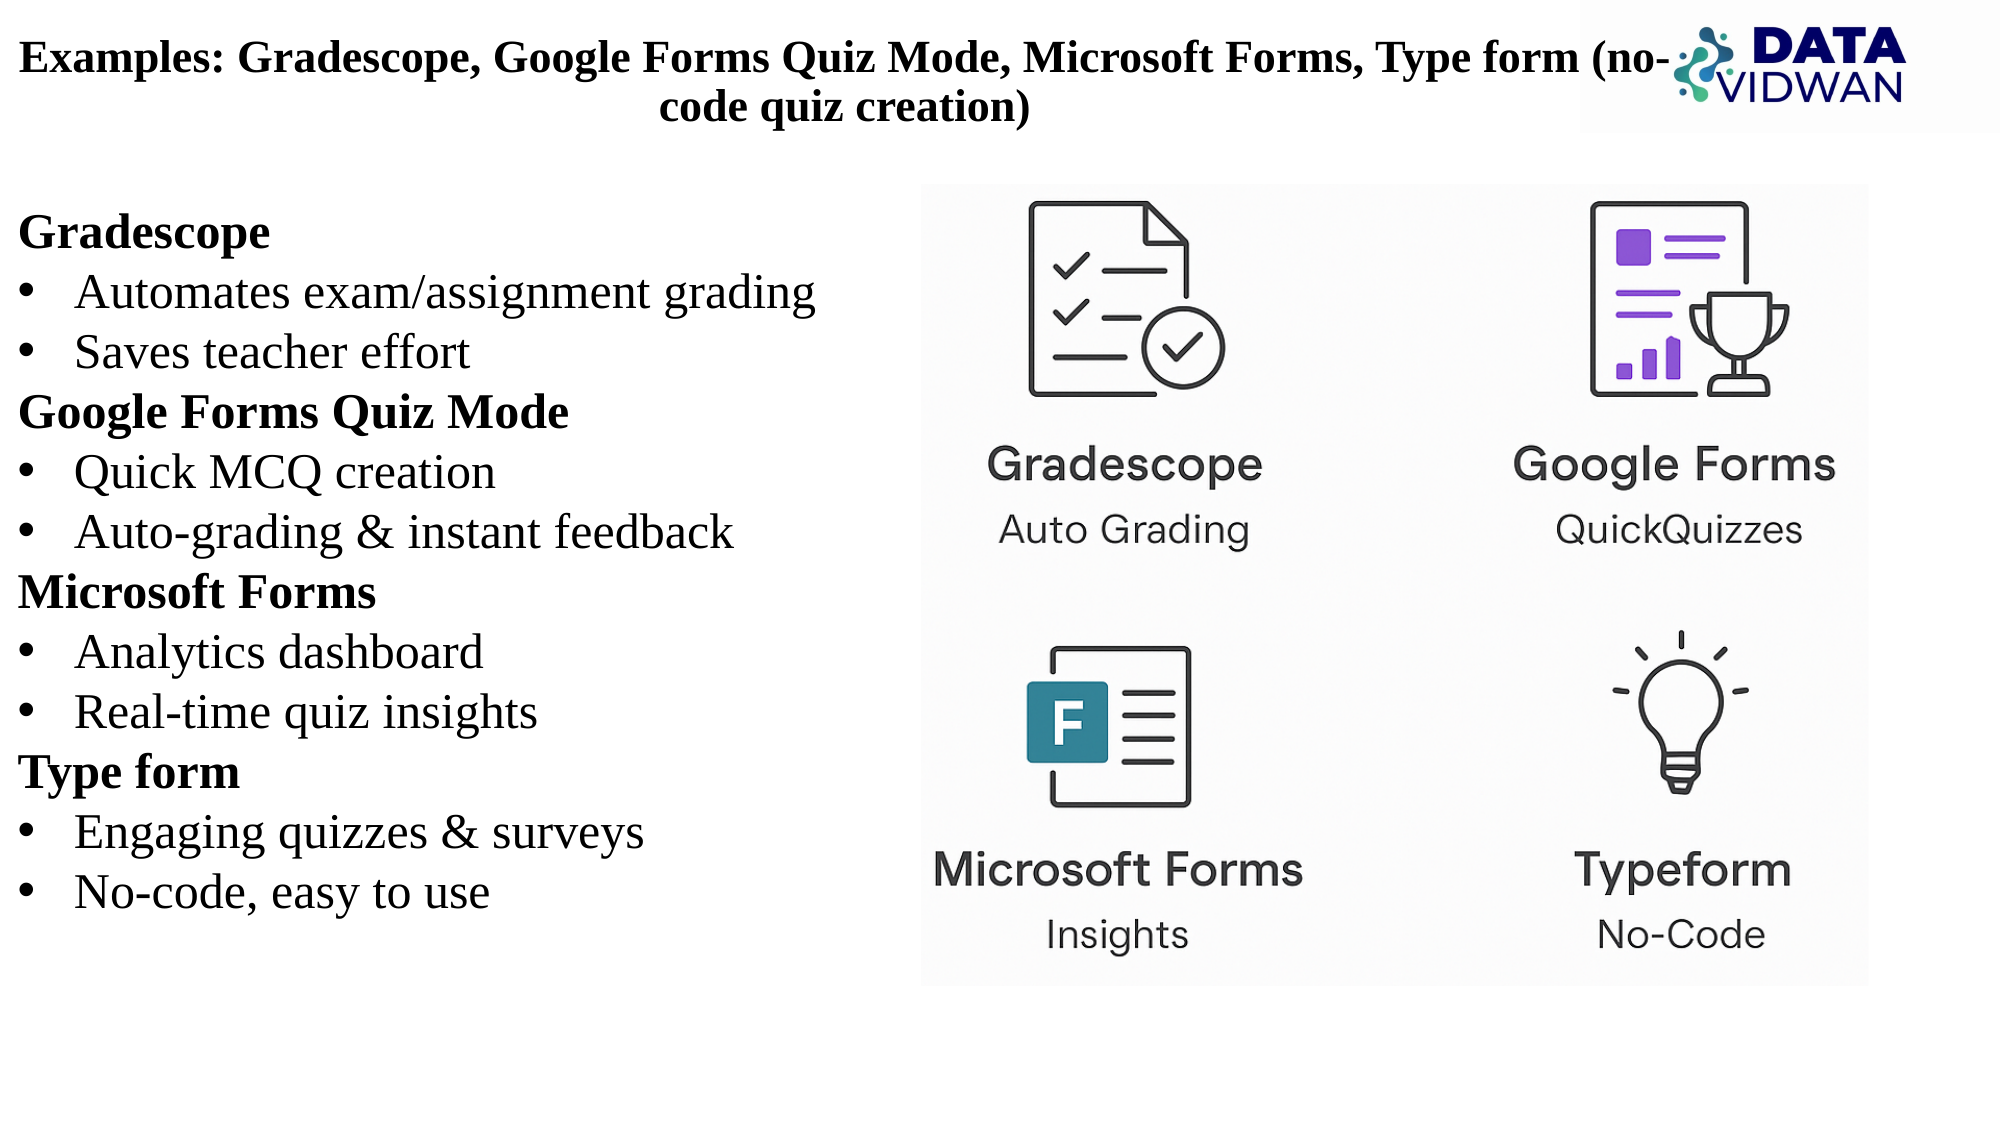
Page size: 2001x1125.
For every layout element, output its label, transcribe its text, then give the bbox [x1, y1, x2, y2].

list Examples: Gradescope, Google Forms Quiz Mode, Microsoft Forms, Type form (no-code quiz creation) [0, 25, 1690, 140]
picture [1580, 0, 2000, 133]
picture [920, 184, 1869, 986]
text_box Gradescope Automates exam/assignment grading Saves teacher effort Google Forms Quiz Mode Quick MCQ creation Auto-grading & instant feedback Microsoft Forms Analytics dashboard Real-time quiz insights Type form Engaging quizzes & surveys No-code, easy to use [2, 191, 832, 927]
